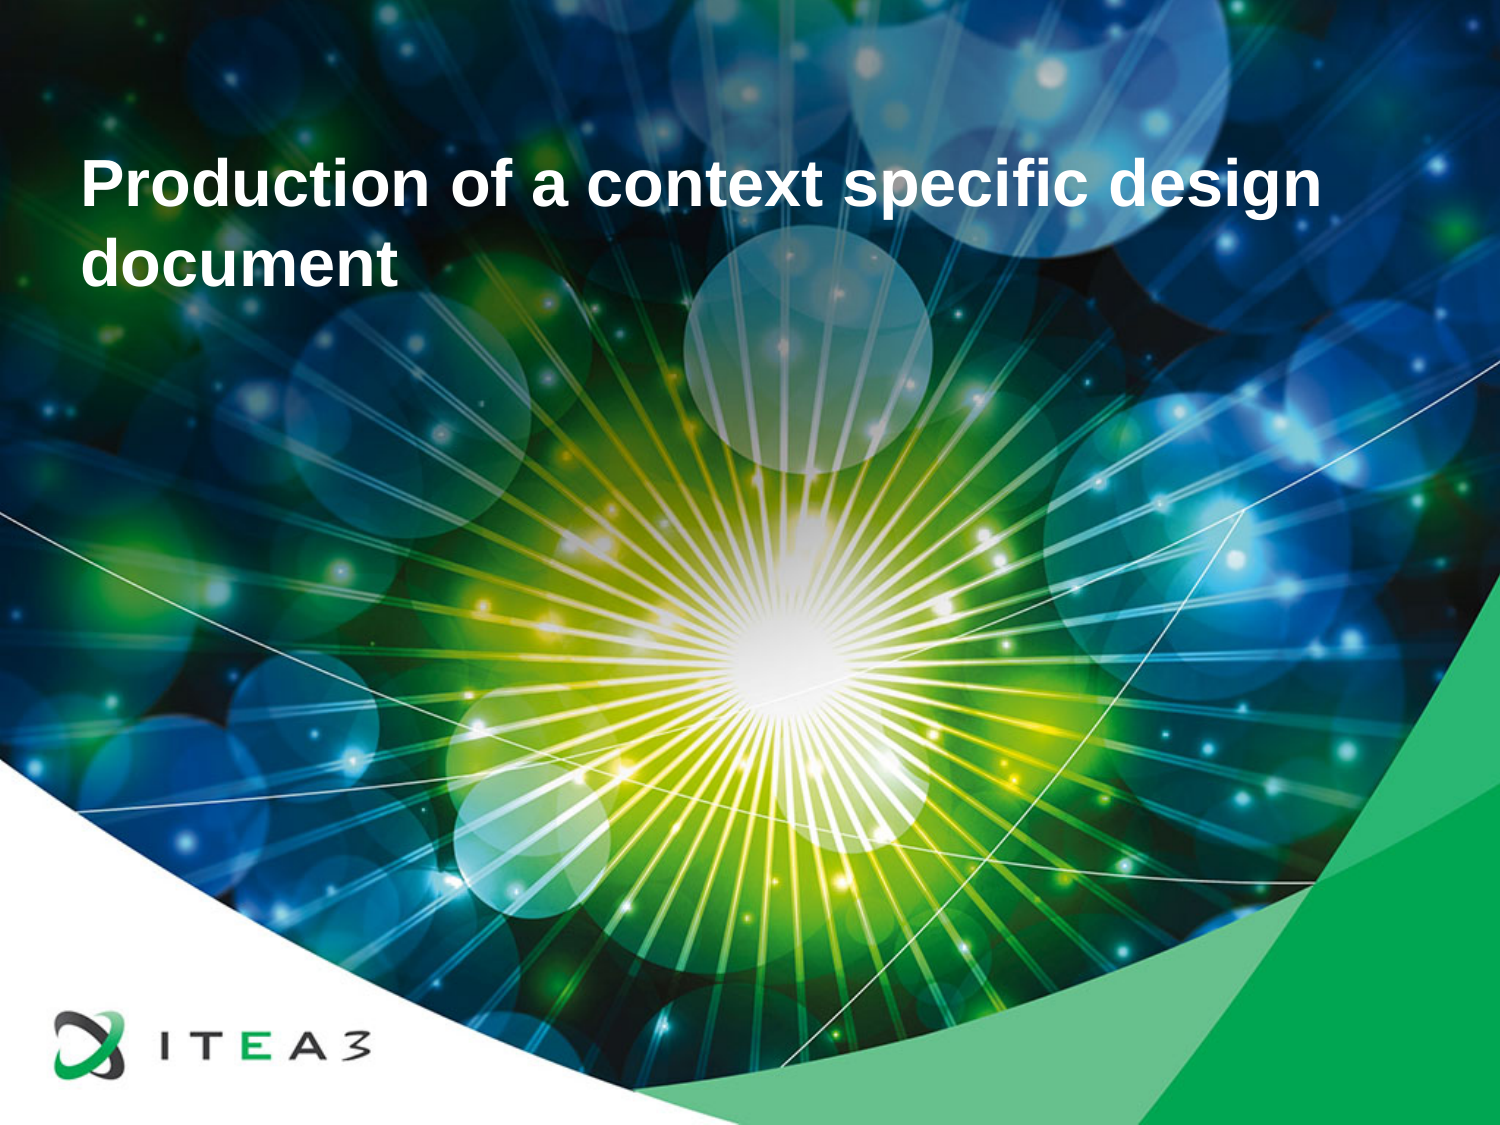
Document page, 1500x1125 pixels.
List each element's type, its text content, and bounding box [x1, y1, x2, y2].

picture [0, 0, 1500, 1125]
title Production of a context specific design document [64, 66, 1424, 308]
